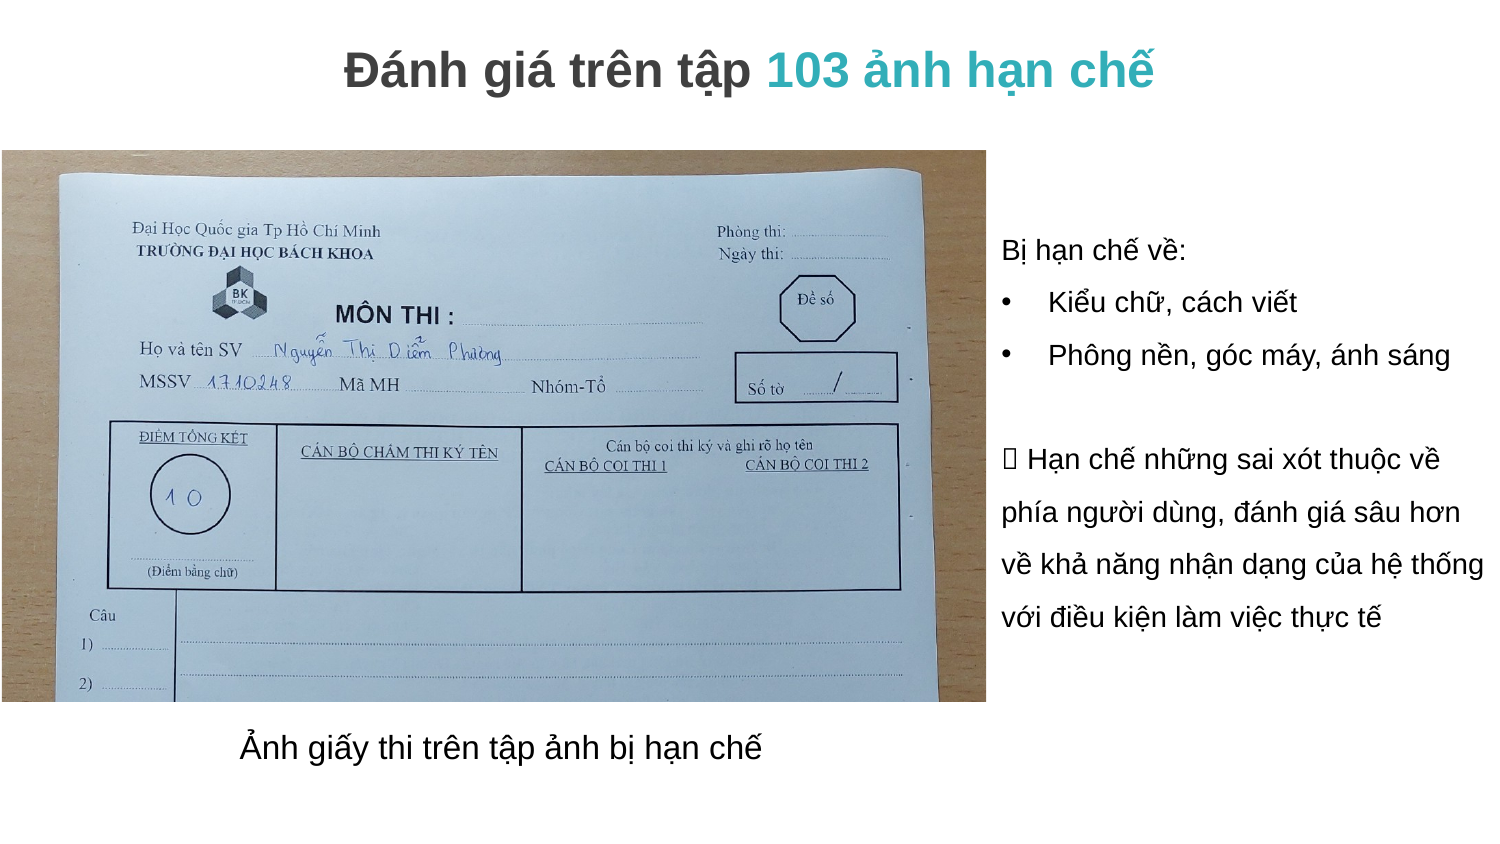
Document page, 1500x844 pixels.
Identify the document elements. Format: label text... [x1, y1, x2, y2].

picture [1, 149, 987, 702]
list Đánh giá trên tập 103 ảnh hạn chế [0, 20, 1500, 115]
text_box Ảnh giấy thi trên tập ảnh bị hạn chế [224, 718, 779, 774]
text_box Bị hạn chế về: Kiểu chữ, cách viết Phông nền, góc máy, ánh sáng  Hạn chế những sai xót thuộc về phía người dùng, đánh giá sâu hơn về khả năng nhận dạng của hệ thống với điều kiện làm việc thực tế [991, 206, 1500, 641]
